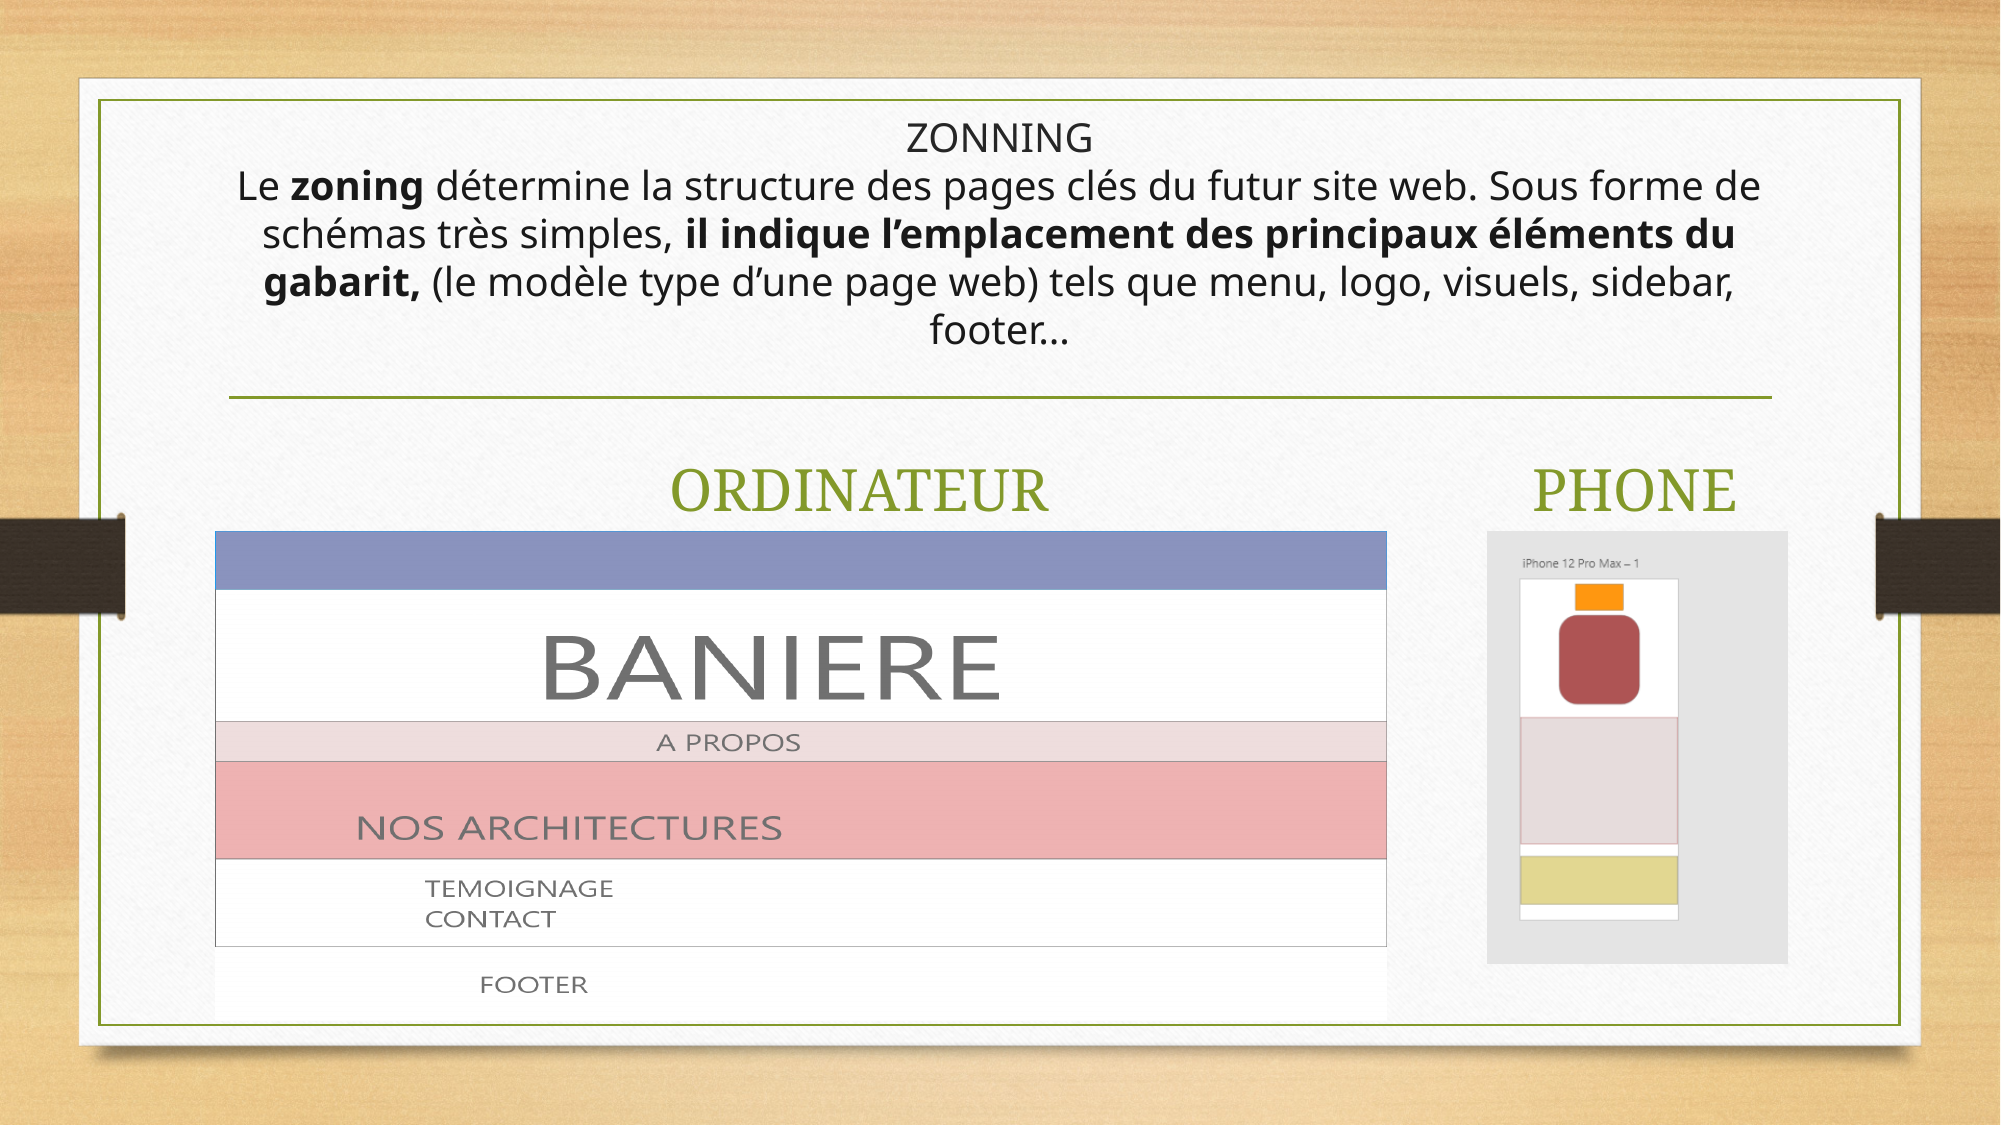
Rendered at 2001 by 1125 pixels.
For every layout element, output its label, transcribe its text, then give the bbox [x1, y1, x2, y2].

title ZONNING Le zoning détermine la structure des pages clés du futur site web. Sous forme de schémas très simples, il indique l’emplacement des principaux éléments du gabarit, (le modèle type d’une page web) tels que menu, logo, visuels, sidebar, footer… [212, 104, 1788, 409]
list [1487, 531, 1788, 964]
list ORDINATEUR [212, 436, 1013, 531]
picture [0, 0, 2001, 1125]
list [215, 531, 1388, 1022]
list PHONE [1013, 436, 1788, 531]
